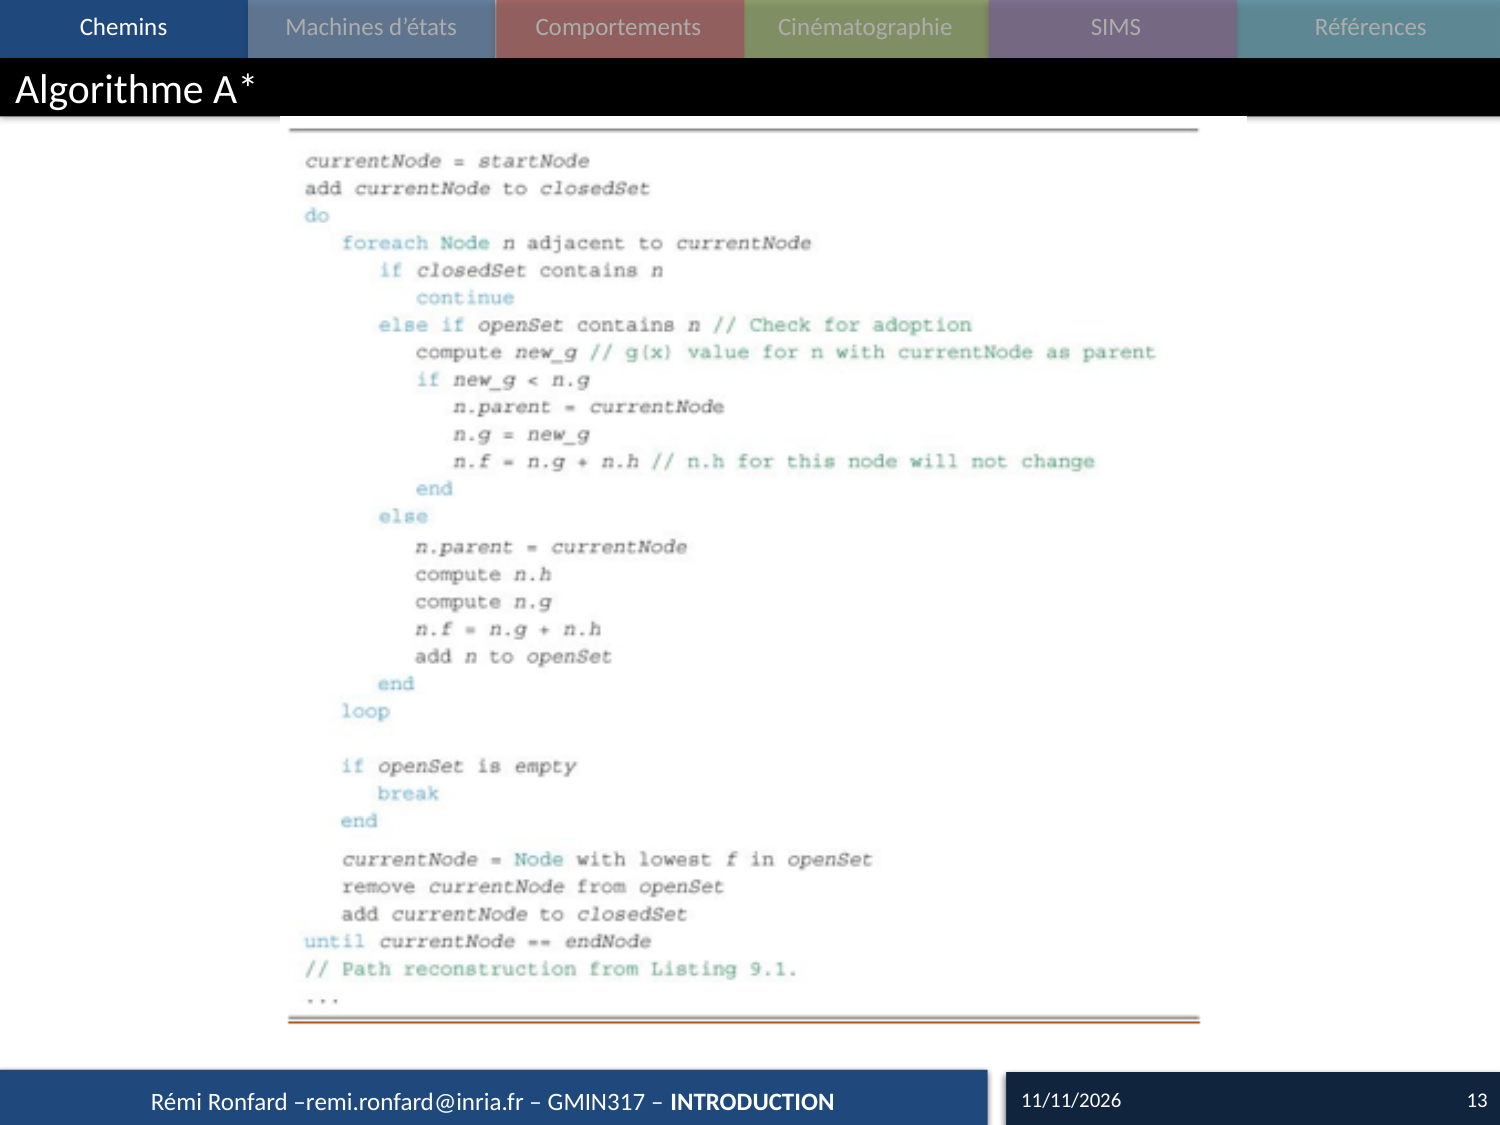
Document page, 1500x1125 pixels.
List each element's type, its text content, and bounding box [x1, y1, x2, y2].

title Algorithme A* [0, 58, 1500, 117]
picture [280, 116, 1247, 1046]
slide_number 13 [1153, 1071, 1500, 1125]
footer Rémi Ronfard –remi.ronfard@inria.fr – GMIN317 – INTRODUCTION [0, 1072, 988, 1125]
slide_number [1006, 1070, 1153, 1125]
